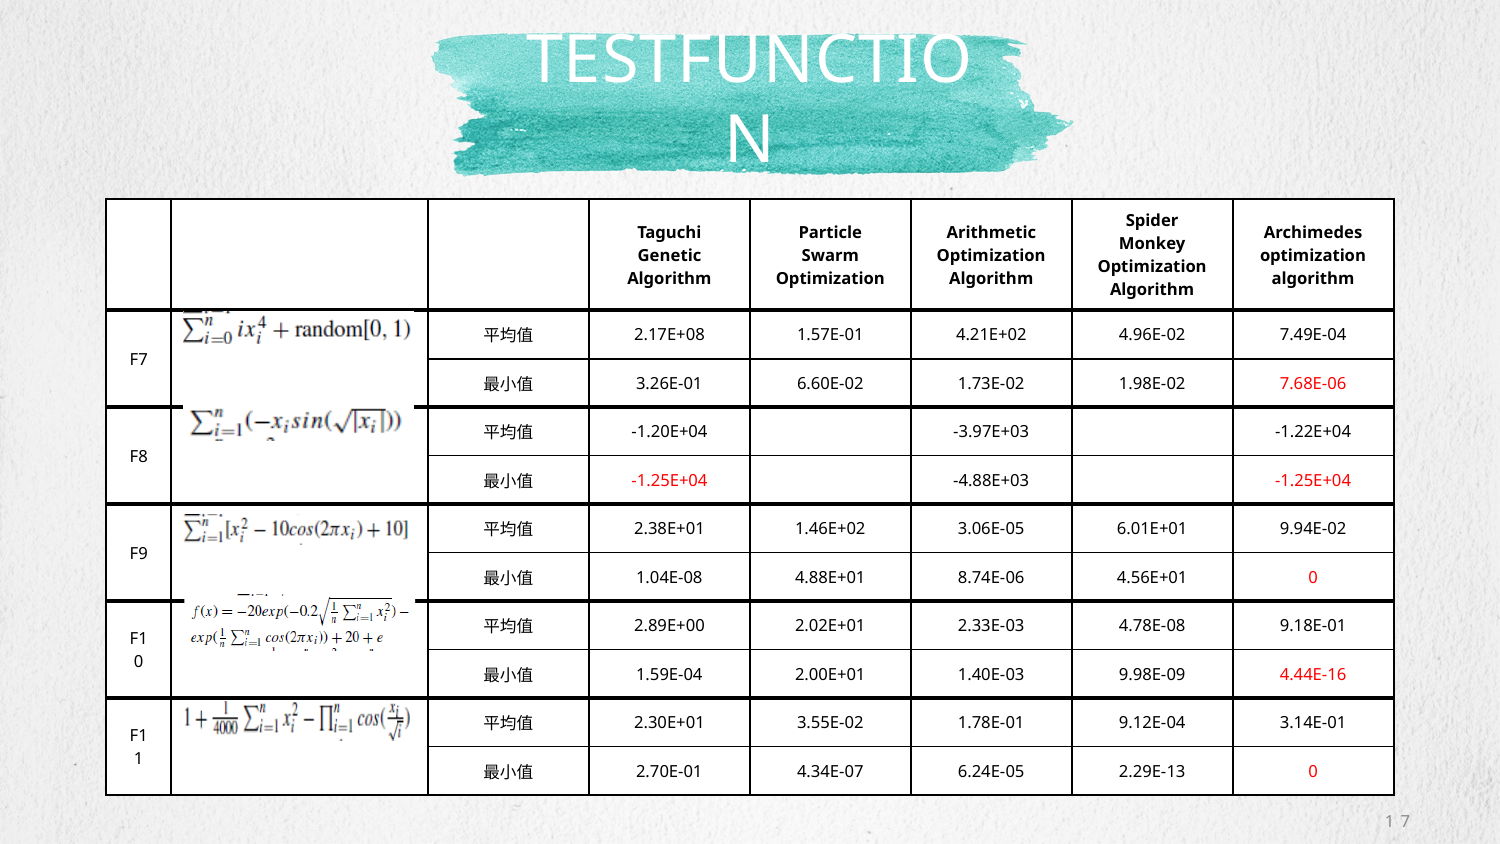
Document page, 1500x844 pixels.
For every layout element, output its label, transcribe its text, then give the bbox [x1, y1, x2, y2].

table_cell [172, 700, 427, 794]
table_cell 最小值 [429, 747, 588, 794]
table_cell 4.56E+01 [1073, 553, 1232, 599]
table_cell 平均值 [429, 409, 588, 455]
table_cell 2.38E+01 [590, 506, 749, 552]
table_cell 2.02E+01 [751, 603, 910, 649]
table_cell 7.49E-04 [1234, 312, 1393, 358]
table_cell 2.29E-13 [1073, 747, 1232, 794]
table_cell [751, 409, 910, 455]
table_cell 6.24E-05 [912, 747, 1071, 794]
table_cell 4.96E-02 [1073, 312, 1232, 358]
table_cell 平均值 [429, 700, 588, 746]
table_cell 9.94E-02 [1234, 506, 1393, 552]
table_cell -4.88E+03 [912, 456, 1071, 502]
table_cell 1.59E-04 [590, 650, 749, 696]
table_cell 0 [1234, 553, 1393, 599]
table_cell 4.88E+01 [751, 553, 910, 599]
table_cell 2.30E+01 [590, 700, 749, 746]
table_cell 最小值 [429, 456, 588, 502]
table_cell 平均值 [429, 312, 588, 358]
table_cell [1073, 409, 1232, 455]
title testfunction [520, 37, 980, 154]
table_cell 0 [1234, 747, 1393, 794]
table_cell [172, 603, 427, 696]
table_cell 1.78E-01 [912, 700, 1071, 746]
table_cell F10 [107, 603, 170, 696]
table_cell 6.01E+01 [1073, 506, 1232, 552]
table_cell 最小值 [429, 553, 588, 599]
table_cell F8 [107, 409, 170, 502]
table_header Taguchi Genetic Algorithm [590, 200, 749, 308]
table_cell 平均值 [429, 506, 588, 552]
table_cell [751, 456, 910, 502]
table_header Spider Monkey Optimization Algorithm [1073, 200, 1232, 308]
table_cell 4.44E-16 [1234, 650, 1393, 696]
table_cell -1.22E+04 [1234, 409, 1393, 455]
table_cell 1.57E-01 [751, 312, 910, 358]
table_cell -1.20E+04 [590, 409, 749, 455]
table_cell -1.25E+04 [590, 456, 749, 502]
table_cell 3.06E-05 [912, 506, 1071, 552]
table_cell 2.17E+08 [590, 312, 749, 358]
table_cell 1.40E-03 [912, 650, 1071, 696]
table_cell 3.14E-01 [1234, 700, 1393, 746]
table_cell F11 [107, 700, 170, 794]
table_cell 3.55E-02 [751, 700, 910, 746]
table_cell [172, 506, 427, 599]
table_cell 平均值 [429, 603, 588, 649]
table_cell 9.12E-04 [1073, 700, 1232, 746]
table_cell [172, 409, 427, 502]
table_cell 2.00E+01 [751, 650, 910, 696]
table_header Particle Swarm Optimization [751, 200, 910, 308]
table_cell F7 [107, 312, 170, 405]
table_header Archimedes optimization algorithm [1234, 200, 1393, 308]
table_cell 最小值 [429, 360, 588, 405]
table_cell 4.78E-08 [1073, 603, 1232, 649]
table_cell 1.73E-02 [912, 360, 1071, 405]
table_cell 4.34E-07 [751, 747, 910, 794]
table_cell [172, 312, 427, 405]
table_cell 最小值 [429, 650, 588, 696]
table_cell 2.89E+00 [590, 603, 749, 649]
table_cell 7.68E-06 [1234, 360, 1393, 405]
table_cell 2.70E-01 [590, 747, 749, 794]
table_cell 1.04E-08 [590, 553, 749, 599]
table_header Arithmetic Optimization Algorithm [912, 200, 1071, 308]
table_cell F9 [107, 506, 170, 599]
table_header [172, 200, 427, 308]
table_cell -1.25E+04 [1234, 456, 1393, 502]
table_cell 6.60E-02 [751, 360, 910, 405]
table_cell -3.97E+03 [912, 409, 1071, 455]
table_header [429, 200, 588, 308]
slide_number 17 [1074, 799, 1425, 844]
table_cell 8.74E-06 [912, 553, 1071, 599]
table_cell 2.33E-03 [912, 603, 1071, 649]
table_cell [1073, 456, 1232, 502]
picture [0, 0, 1500, 844]
table_cell 4.21E+02 [912, 312, 1071, 358]
table_cell 3.26E-01 [590, 360, 749, 405]
table_header [107, 200, 170, 308]
table_cell 9.98E-09 [1073, 650, 1232, 696]
table_cell 1.46E+02 [751, 506, 910, 552]
table_cell 1.98E-02 [1073, 360, 1232, 405]
table_cell 9.18E-01 [1234, 603, 1393, 649]
